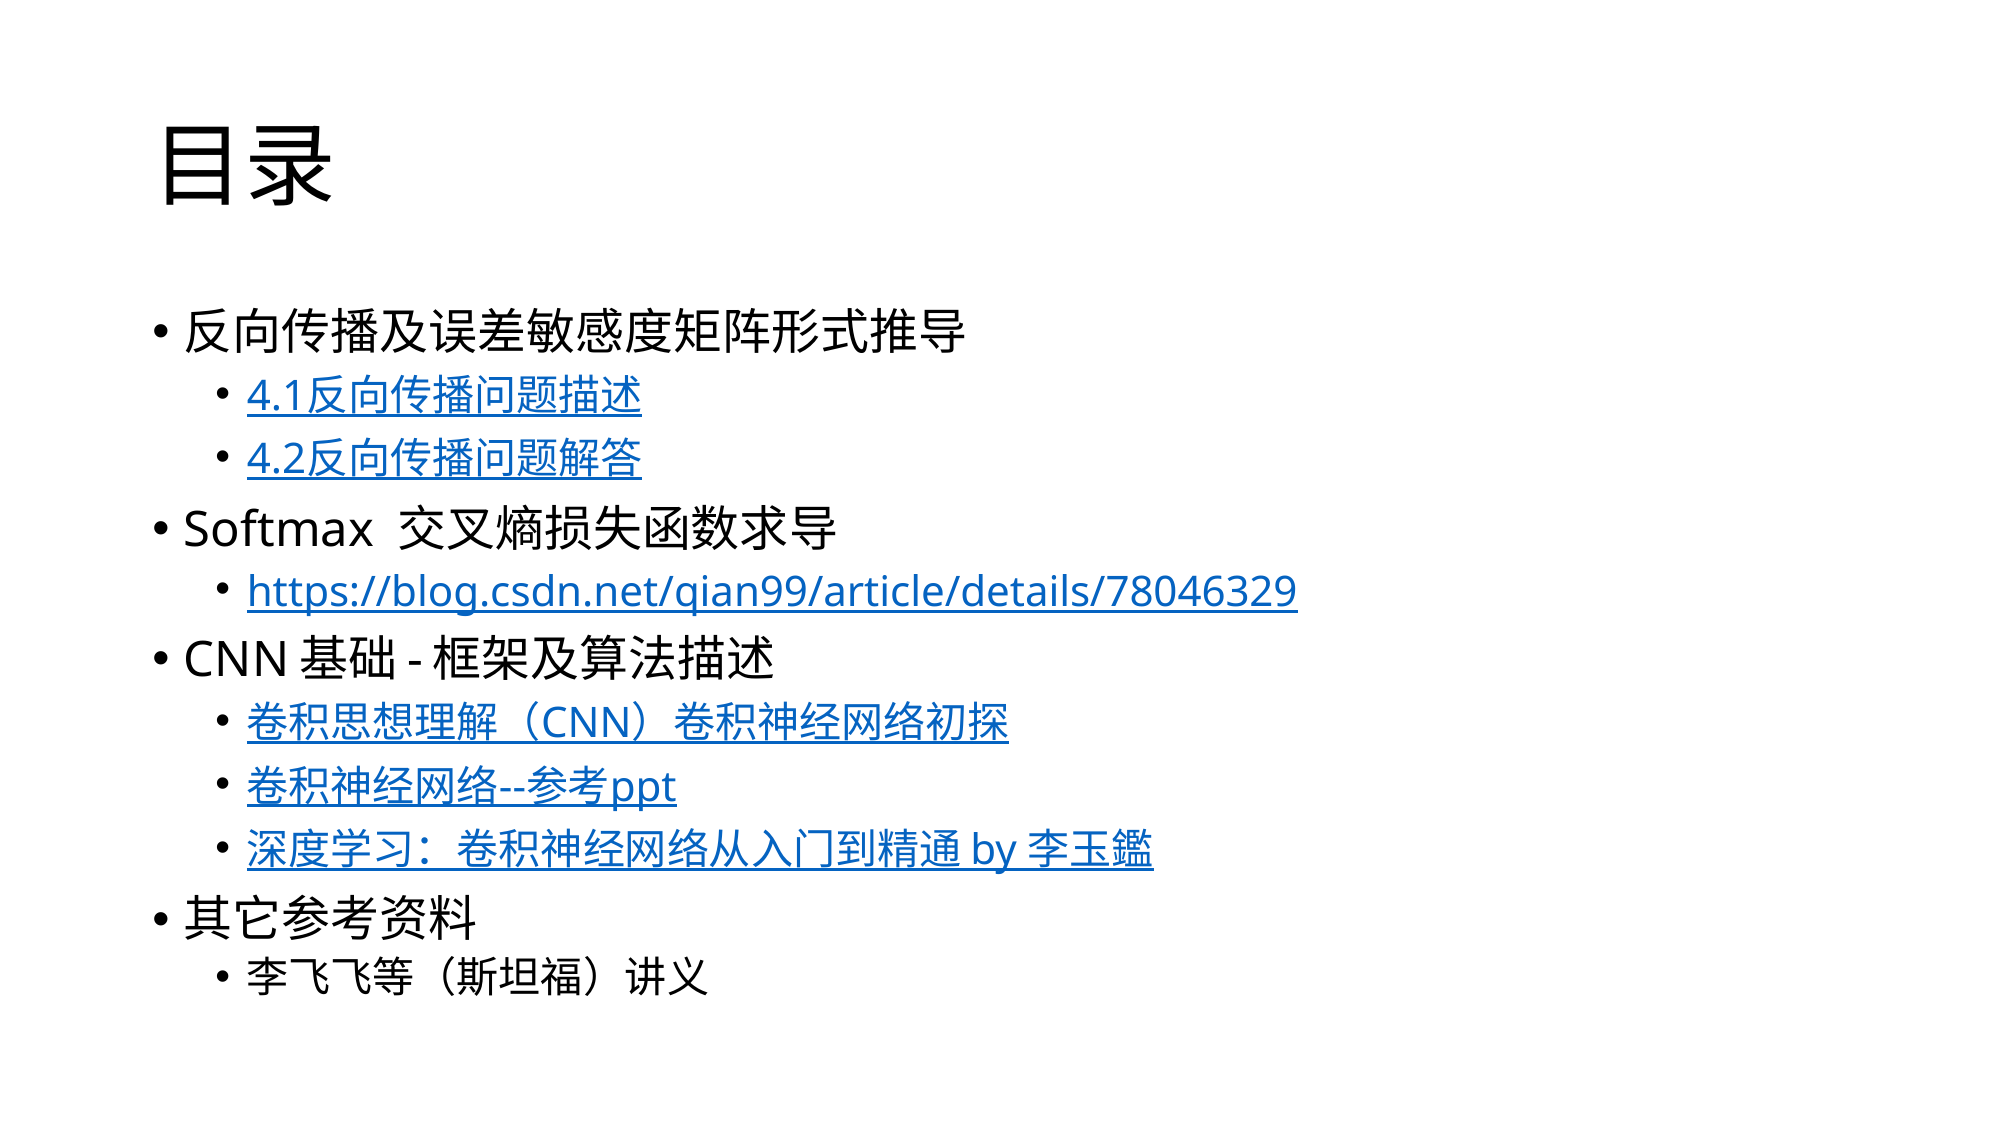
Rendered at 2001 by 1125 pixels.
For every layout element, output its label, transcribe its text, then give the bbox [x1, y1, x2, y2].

list 反向传播及误差敏感度矩阵形式推导 4.1反向传播问题描述 4.2反向传播问题解答 Softmax 交叉熵损失函数求导 https://blog.csdn.net/qian99/article/details/78046329 CNN基础-框架及算法描述 卷积思想理解（CNN）卷积神经网络初探 卷积神经网络--参考ppt 深度学习：卷积神经网络从入门到精通 by 李玉鑑 其它参考资料 李飞飞等（斯坦福）讲义 [137, 299, 1863, 1014]
title 目录 [137, 59, 1863, 278]
